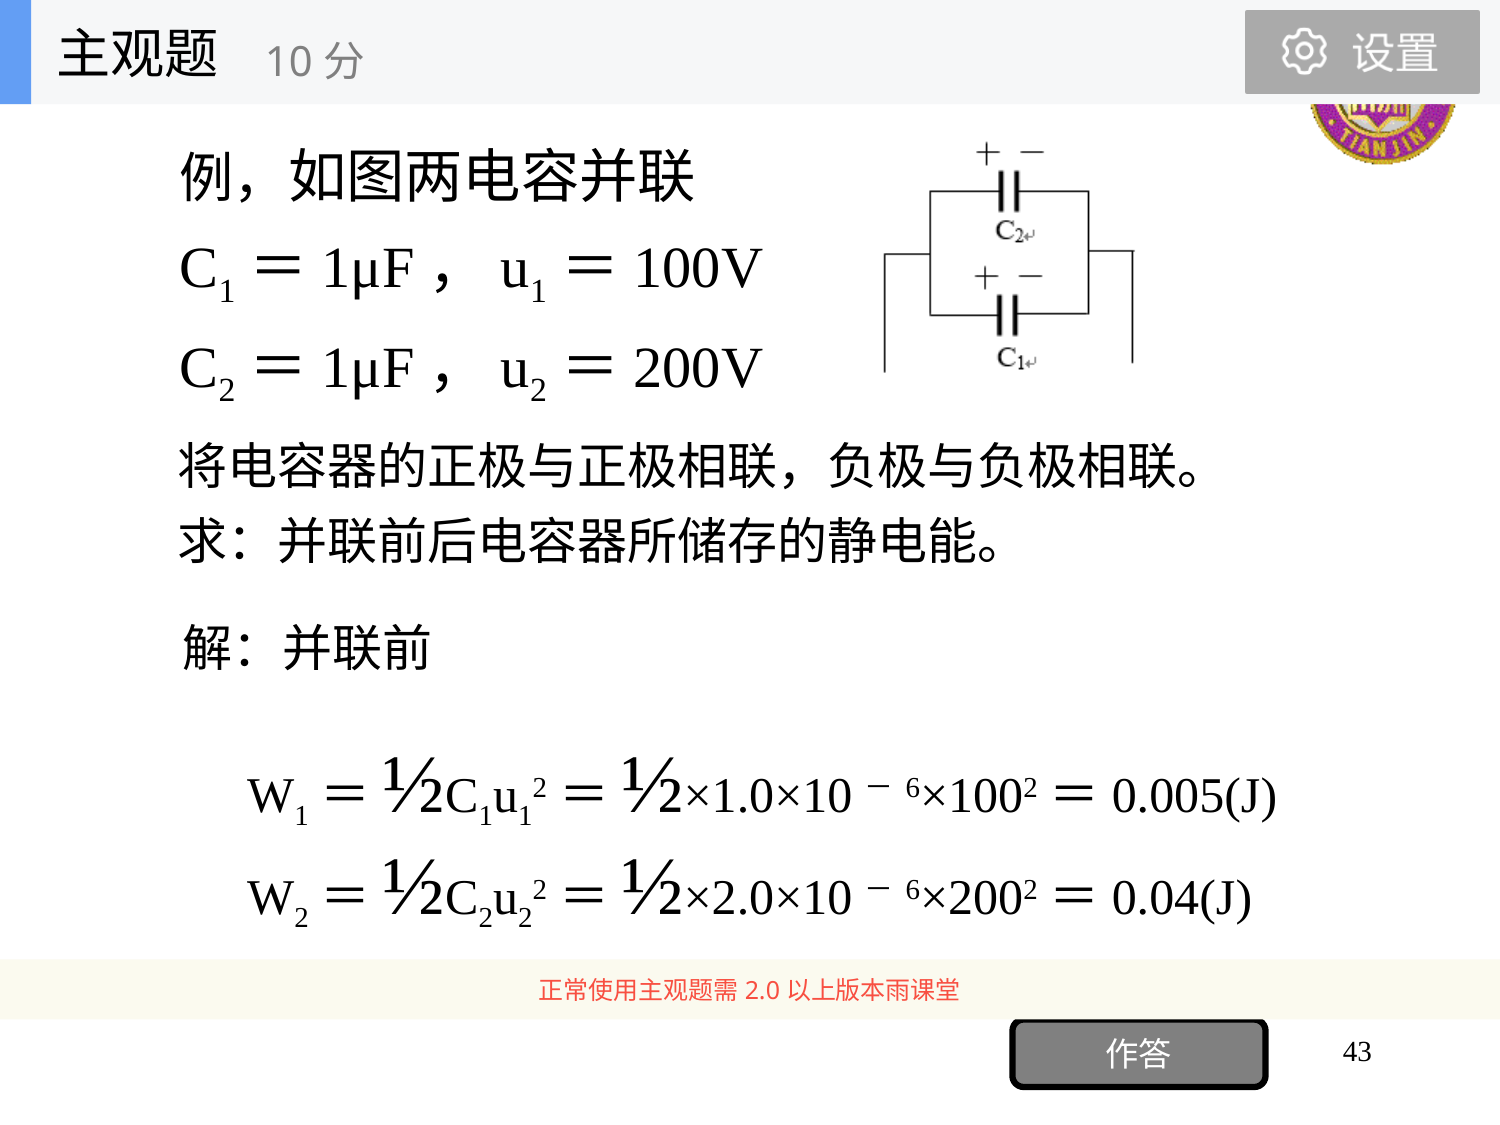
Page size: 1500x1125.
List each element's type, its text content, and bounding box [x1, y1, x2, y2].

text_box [0, 0, 1500, 105]
text_box 解：并联前 [167, 593, 448, 684]
text_box W1＝½C1u12＝½×1.0×10－6×1002＝0.005(J) W2＝½C2u22＝½×2.0×10－6×2002＝0.04(J) [232, 722, 1307, 941]
text_box 作答 [1012, 1020, 1266, 1088]
text_box 将电容器的正极与正极相联，负极与负极相联。 求：并联前后电容器所储存的静电能。 [162, 412, 1332, 577]
picture [1245, 10, 1480, 94]
text_box 例，如图两电容并联 C1＝1μF，u1＝100V C2＝1μF，u2＝200V [164, 122, 1365, 474]
text_box 正常使用主观题需2.0以上版本雨课堂 [0, 959, 1500, 1020]
picture [1262, 105, 1500, 178]
picture [855, 139, 1157, 387]
slide_number 43 [1074, 1024, 1388, 1101]
